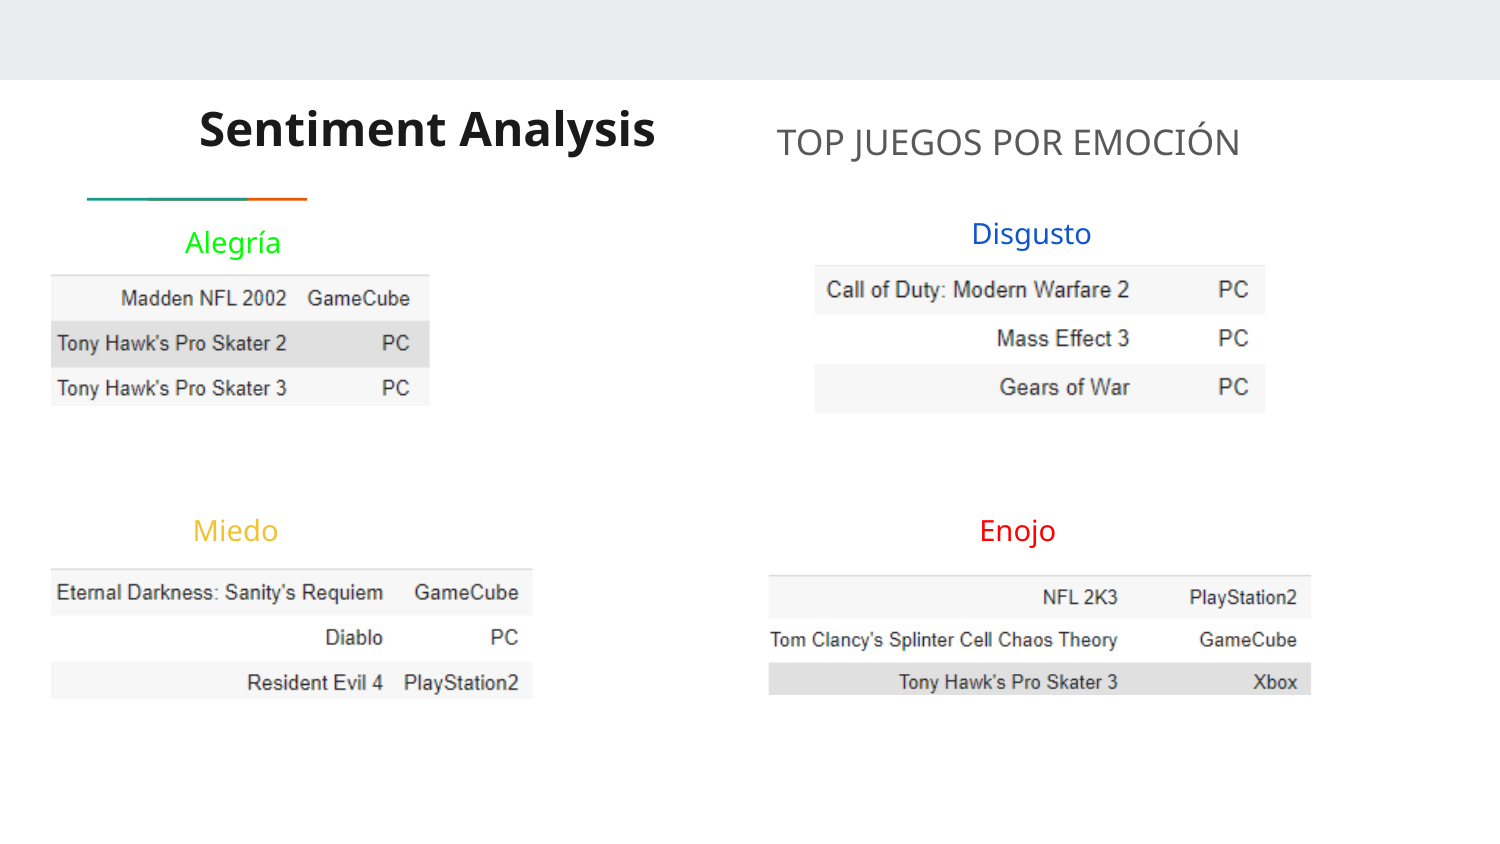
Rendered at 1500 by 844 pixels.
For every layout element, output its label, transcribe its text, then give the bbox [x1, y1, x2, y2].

text_box Alegría [170, 209, 311, 273]
picture [814, 265, 1266, 416]
picture [768, 571, 1312, 695]
picture [50, 274, 430, 407]
list TOP JUEGOS POR EMOCIÓN [761, 98, 1446, 210]
text_box Enojo [964, 497, 1320, 563]
picture [50, 567, 533, 699]
text_box Disgusto [956, 199, 1312, 265]
title Sentiment Analysis [184, 83, 1446, 172]
text_box Miedo [177, 497, 533, 563]
